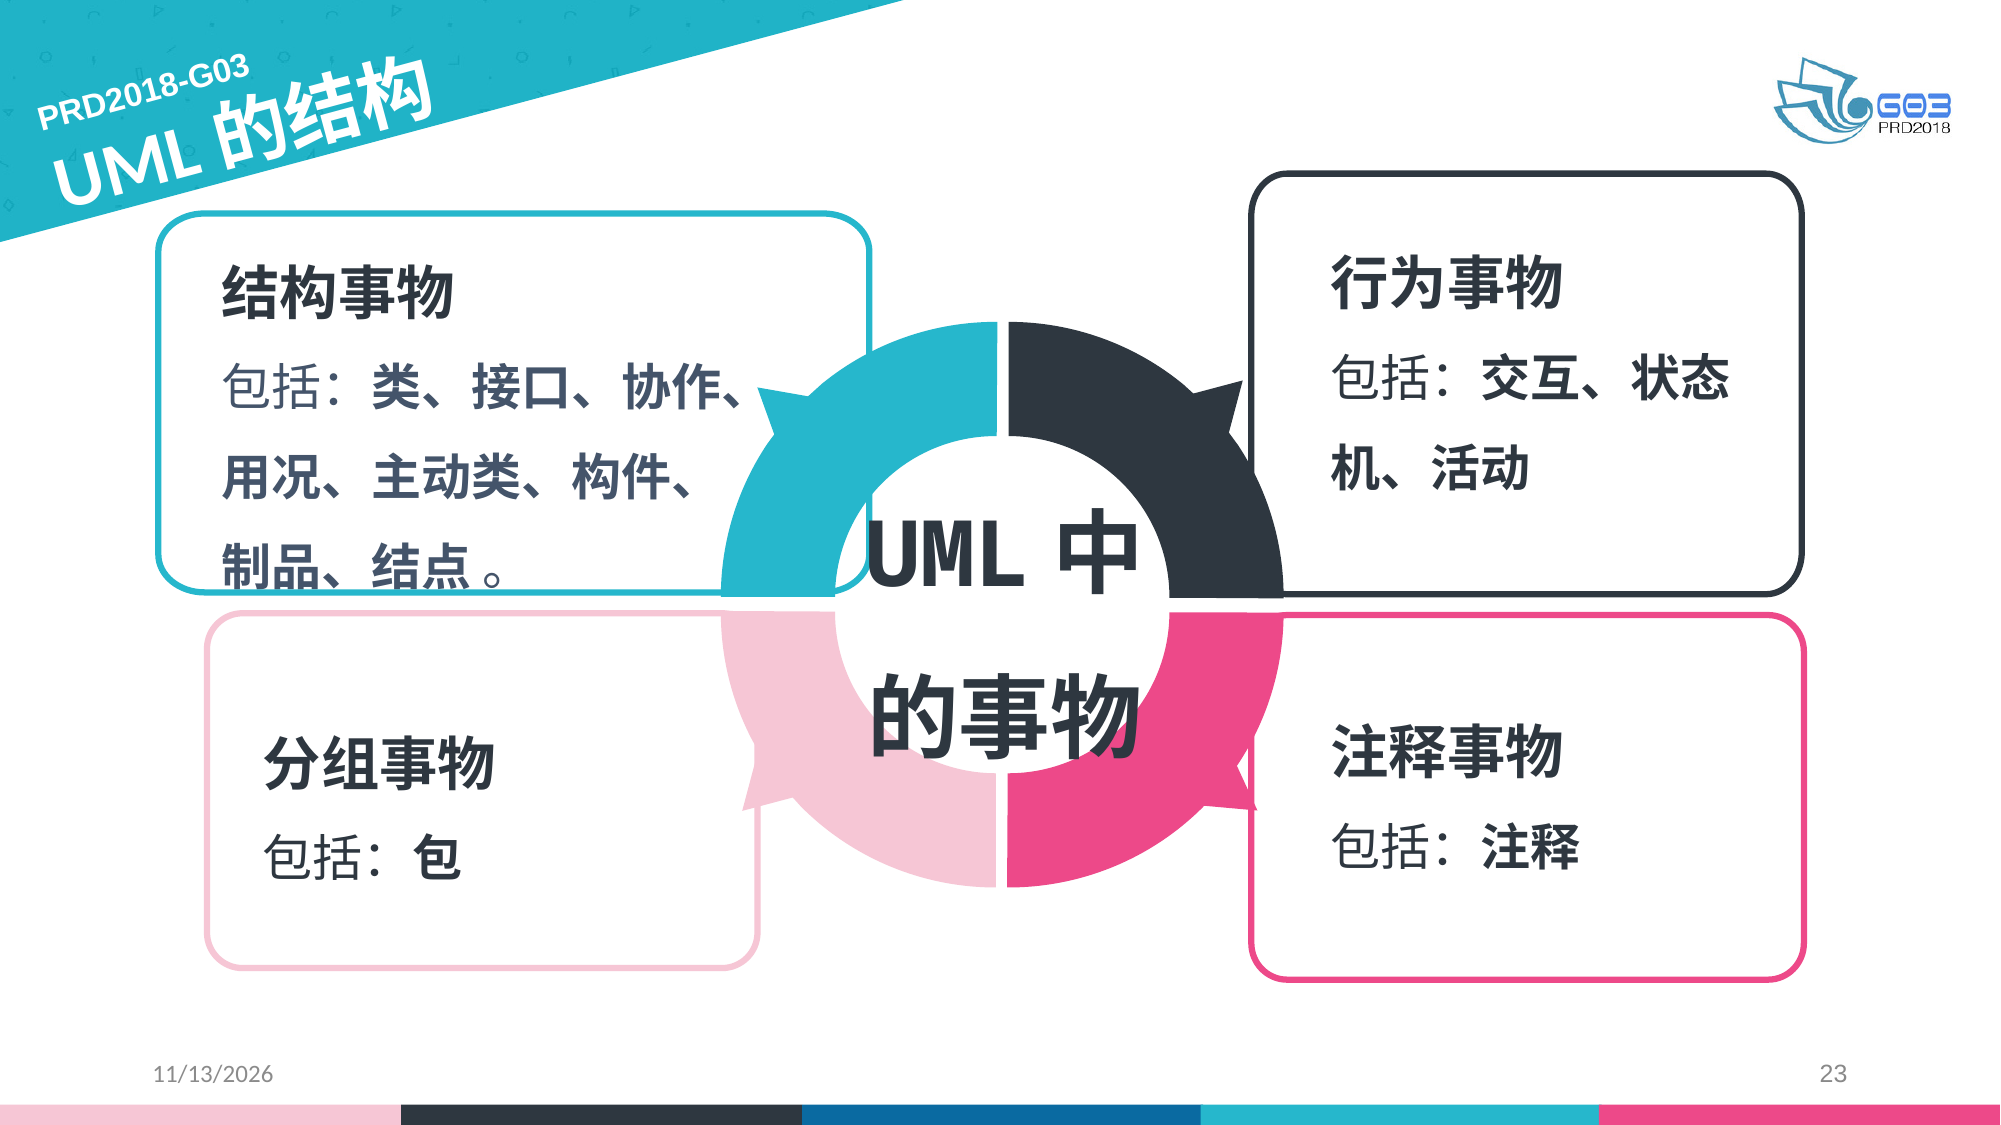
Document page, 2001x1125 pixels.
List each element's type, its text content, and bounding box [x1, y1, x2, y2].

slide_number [137, 1042, 588, 1103]
slide_number 23 [1412, 1042, 1863, 1103]
text_box [1082, 331, 1284, 599]
text_box [912, 321, 1150, 432]
text_box [870, 314, 1011, 432]
text_box UML中的事物 [843, 432, 1166, 777]
text_box [0, 0, 366, 243]
text_box [720, 610, 996, 888]
text_box [870, 329, 932, 411]
text_box [1007, 612, 1284, 888]
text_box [0, 1104, 2000, 1125]
text_box [1166, 456, 1270, 679]
text_box [425, 0, 904, 120]
text_box [206, 613, 758, 969]
text_box [158, 213, 870, 593]
picture [1758, 2, 1967, 210]
text_box PRD2018-G03 UML的结构 [16, 0, 459, 236]
text_box 结构事物 包括：类、接口、协作、用况、主动类、构件、制品、结点 。 [206, 593, 745, 604]
text_box [1251, 615, 1804, 980]
text_box [959, 321, 998, 353]
text_box [1008, 321, 1064, 363]
text_box [1251, 173, 1802, 595]
text_box [745, 590, 843, 672]
